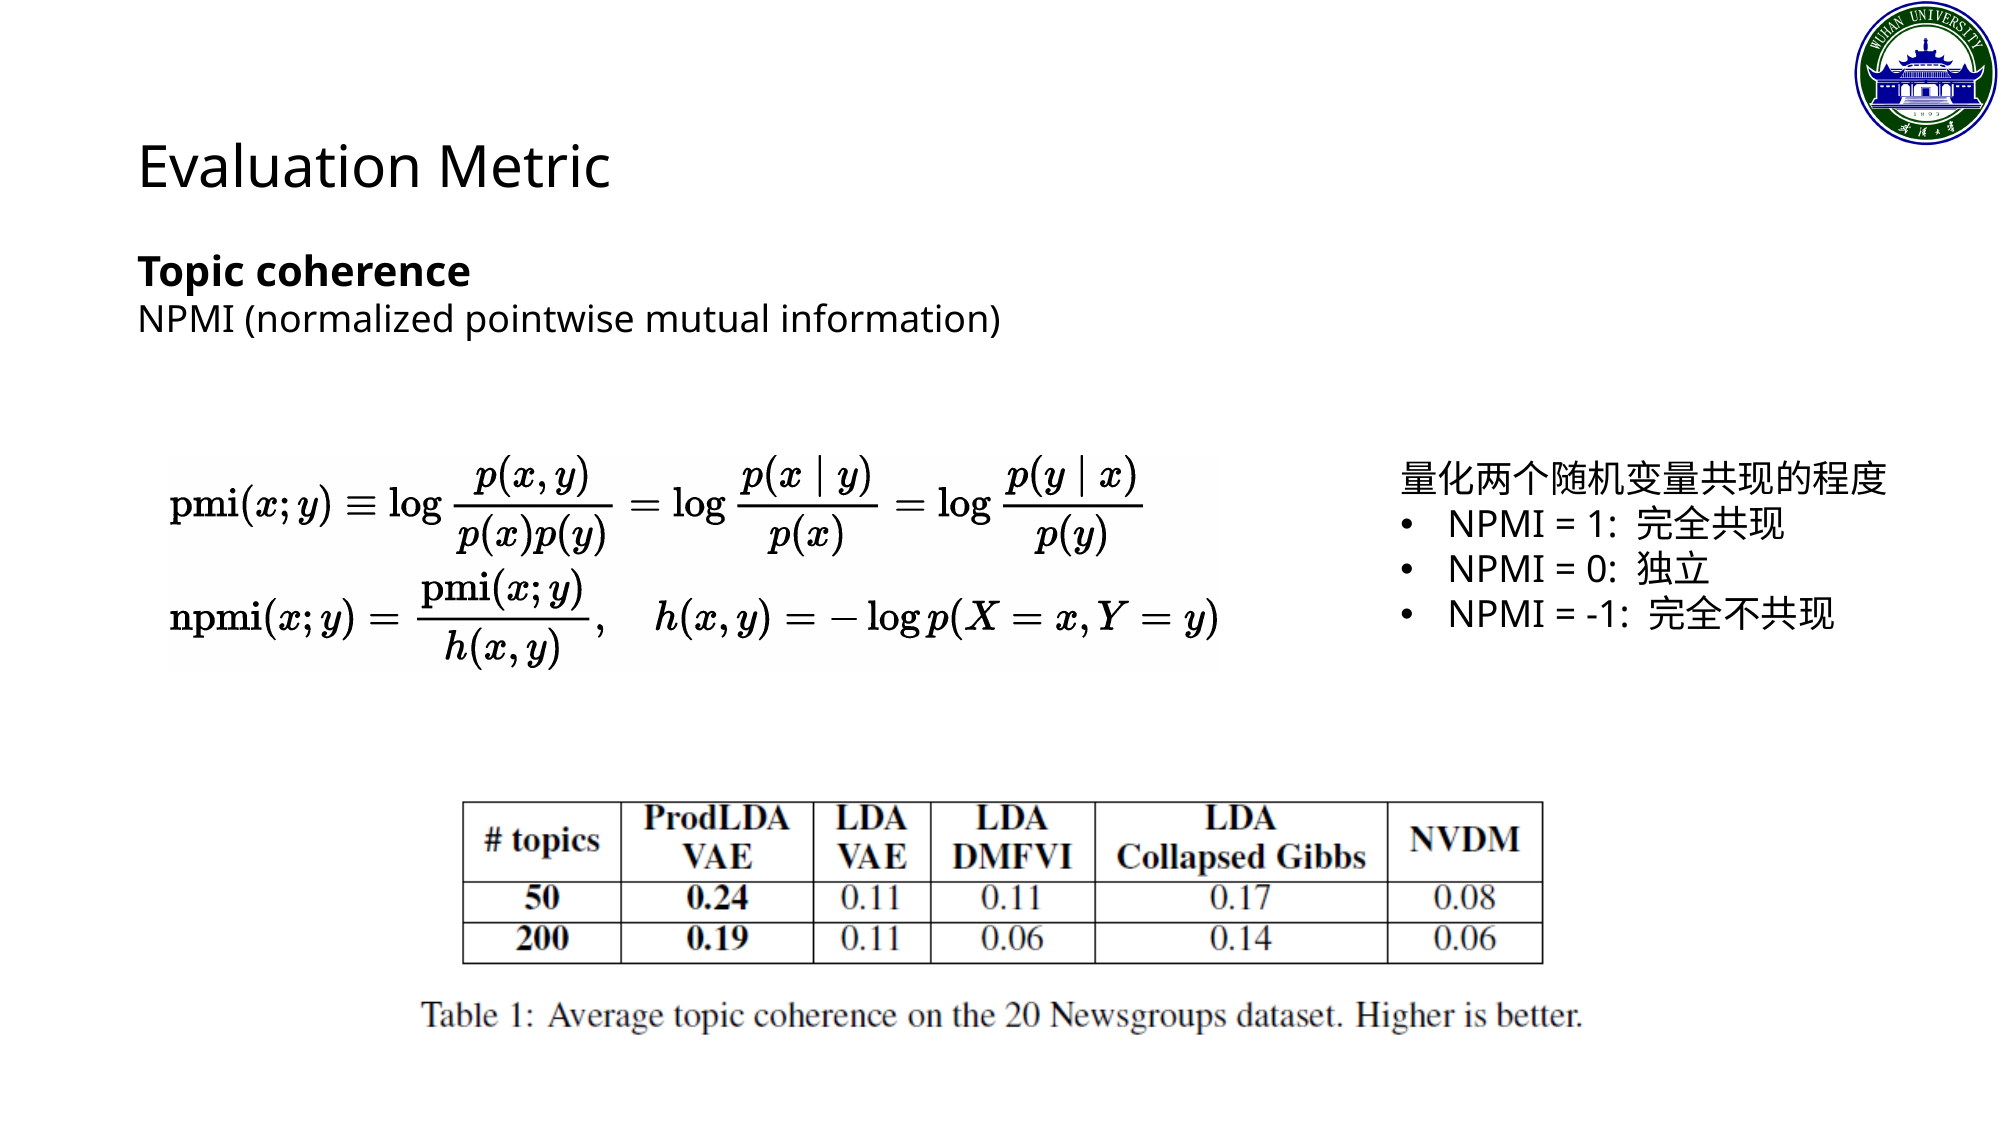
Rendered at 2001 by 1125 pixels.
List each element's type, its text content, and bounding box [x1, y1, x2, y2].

picture [166, 455, 1220, 673]
text_box 量化两个随机变量共现的程度 NPMI = 1: 完全共现 NPMI = 0: 独立 NPMI = -1: 完全不共现 [1385, 448, 1903, 643]
picture [1853, 0, 2000, 147]
text_box Evaluation Metric Topic coherence NPMI (normalized pointwise mutual information) [122, 122, 1017, 347]
picture [400, 775, 1600, 1060]
